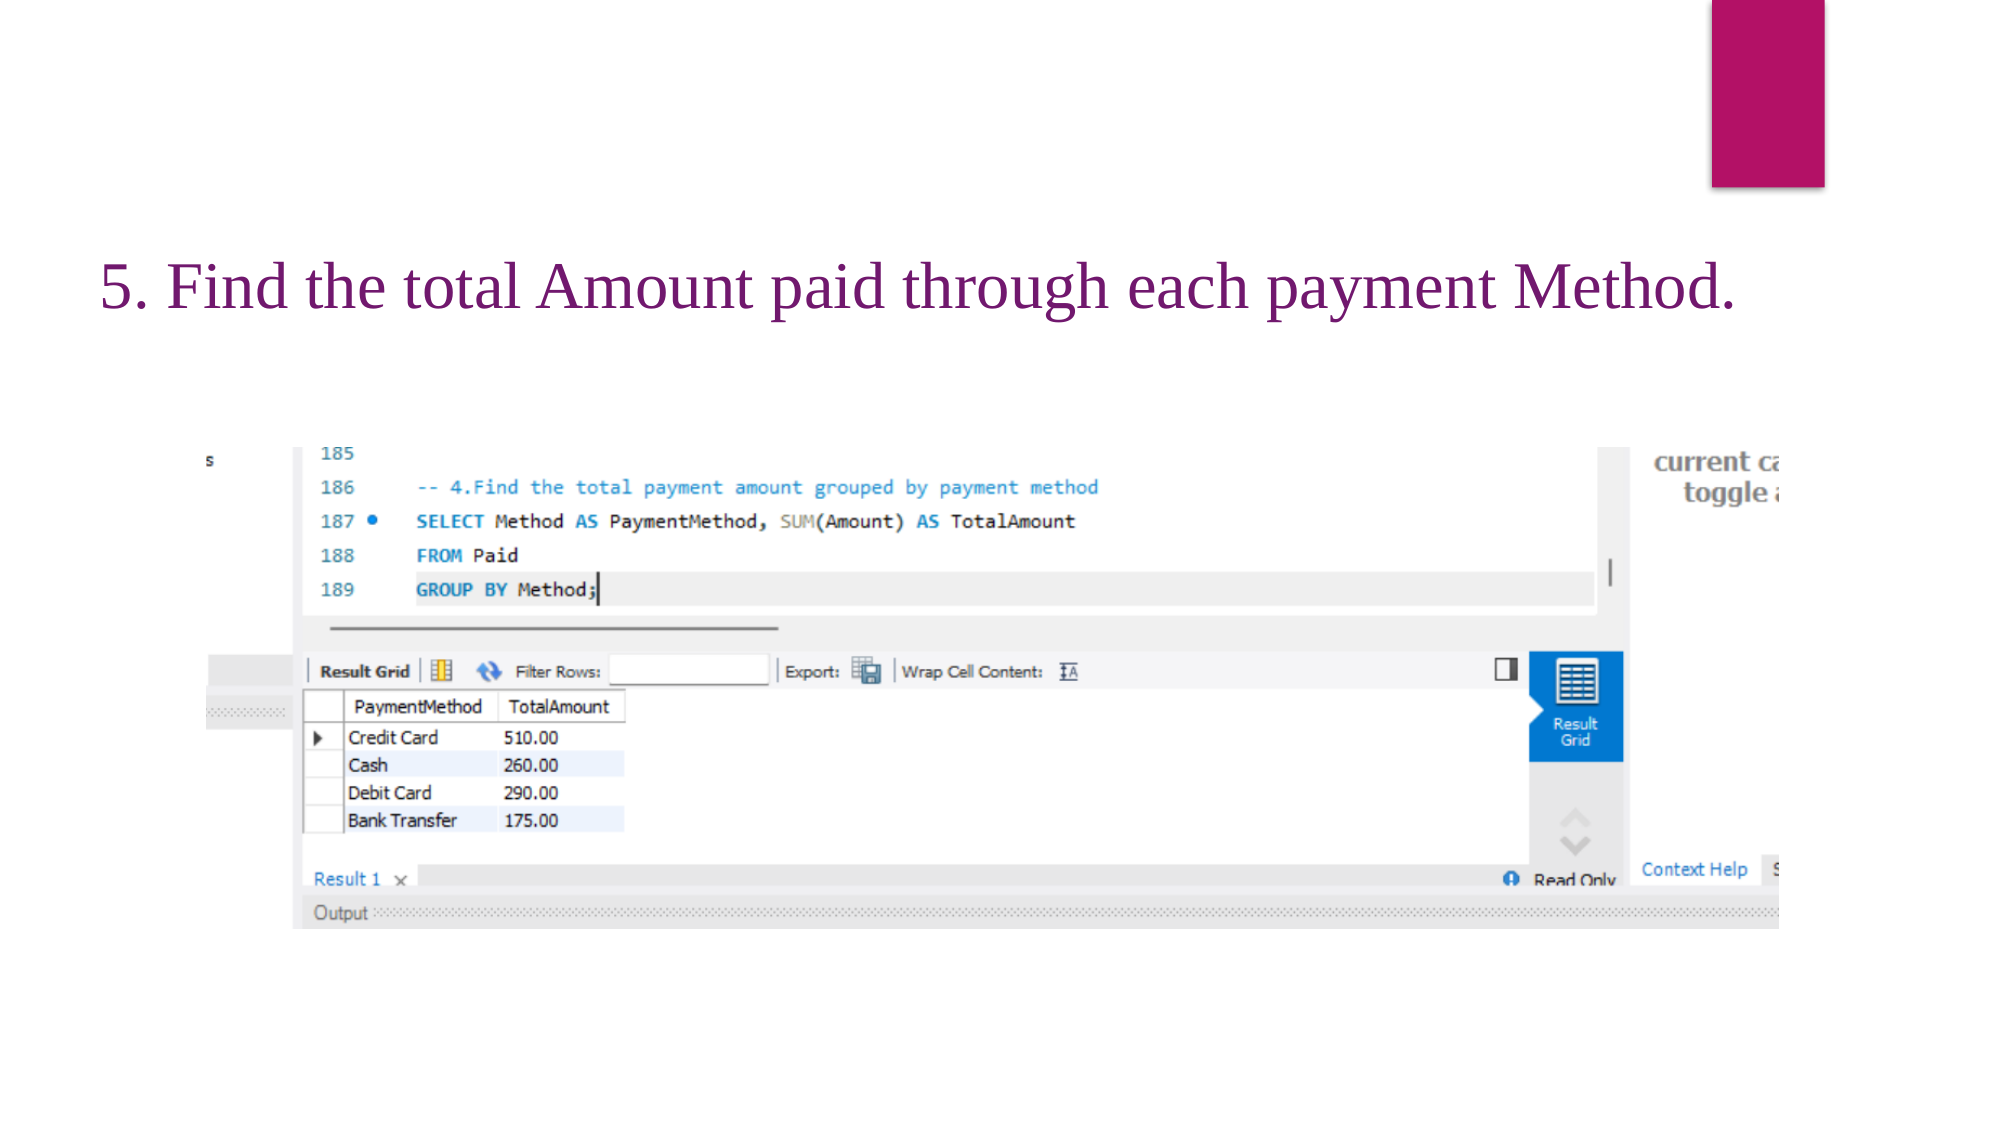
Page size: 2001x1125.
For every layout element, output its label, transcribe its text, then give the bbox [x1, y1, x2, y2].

text_box 5. Find the total Amount paid through each payment Method. [84, 234, 1846, 375]
picture [206, 447, 1779, 929]
